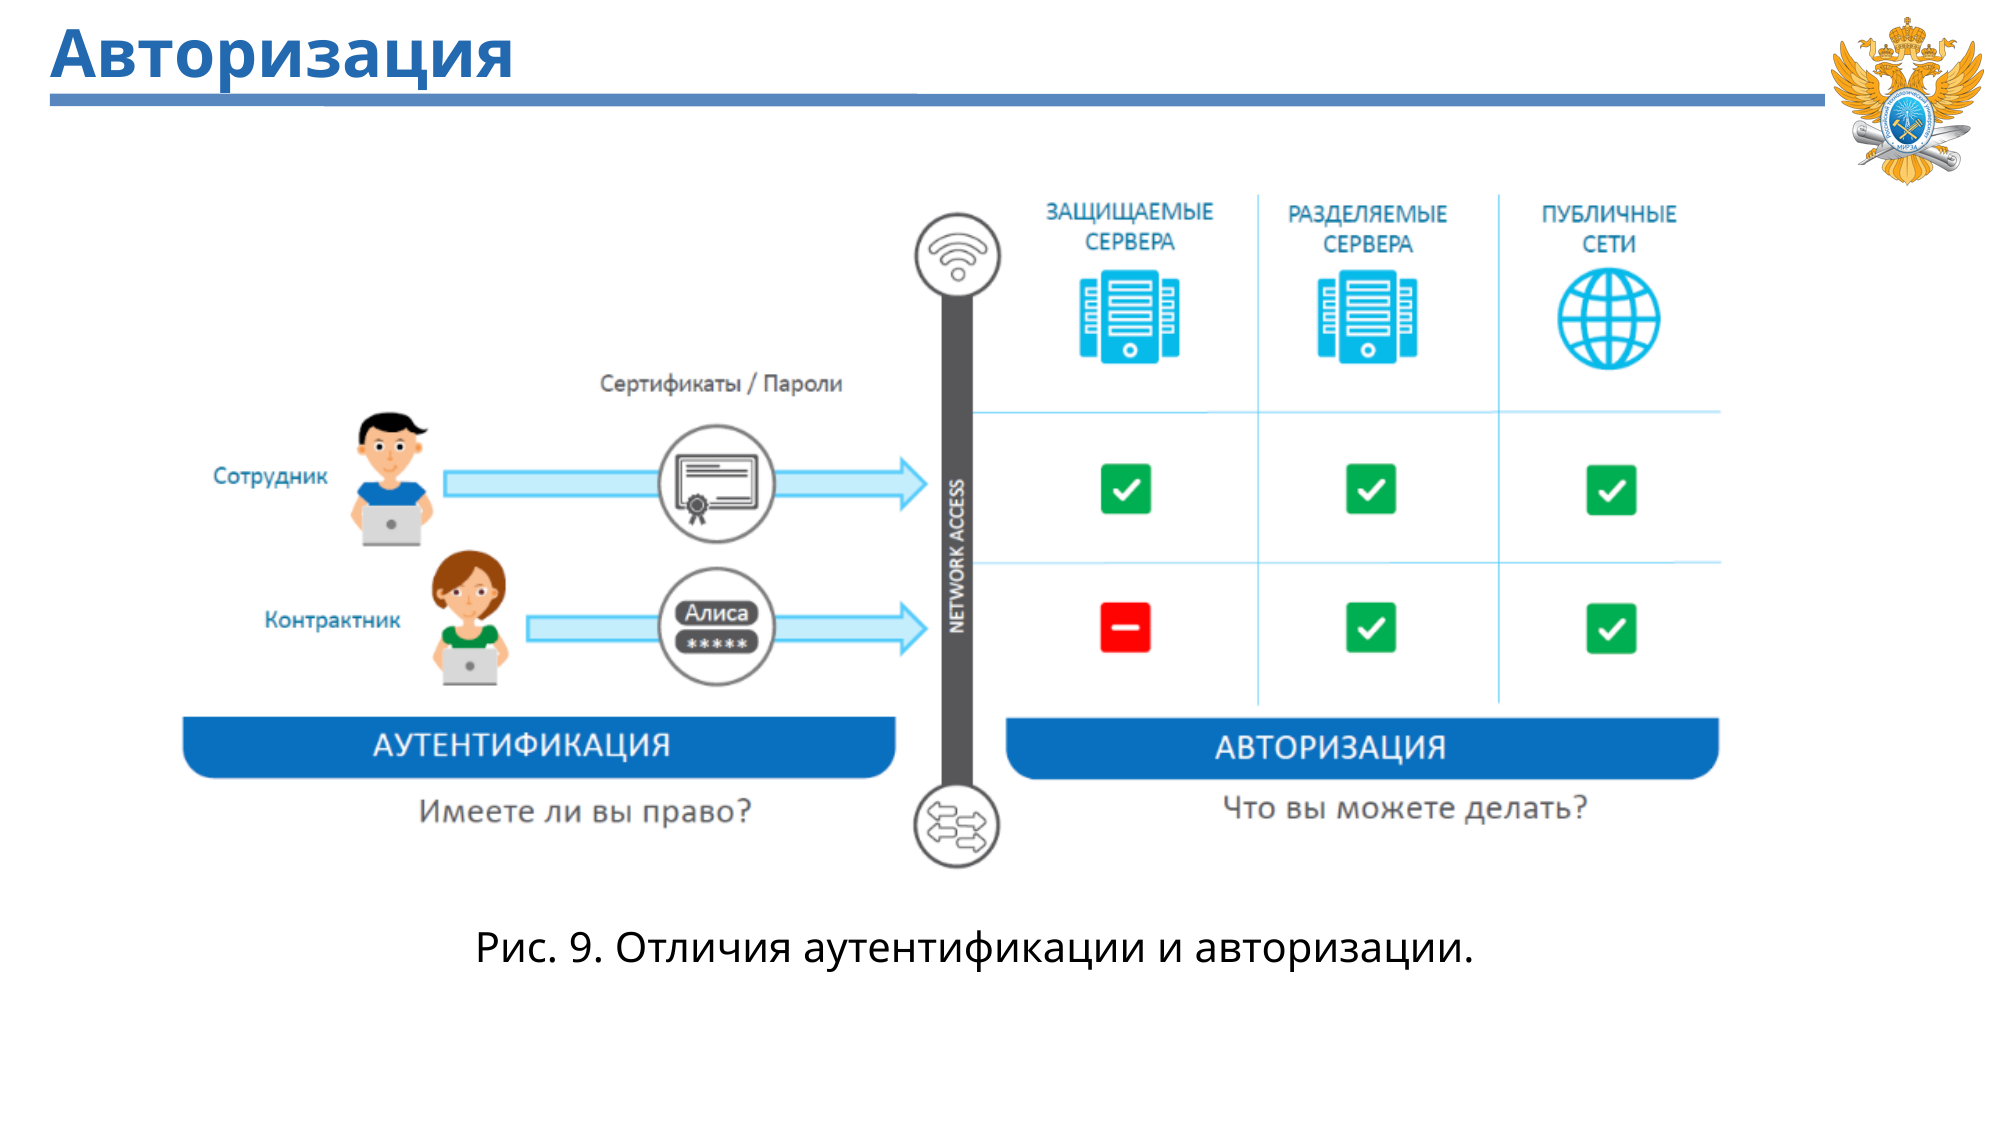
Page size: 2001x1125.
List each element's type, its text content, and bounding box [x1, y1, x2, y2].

picture [1824, 13, 1989, 188]
picture [176, 187, 1726, 876]
text_box Авторизация [50, 10, 1425, 89]
text_box Рис. 9. Отличия аутентификации и авторизации. [262, 913, 1688, 1013]
